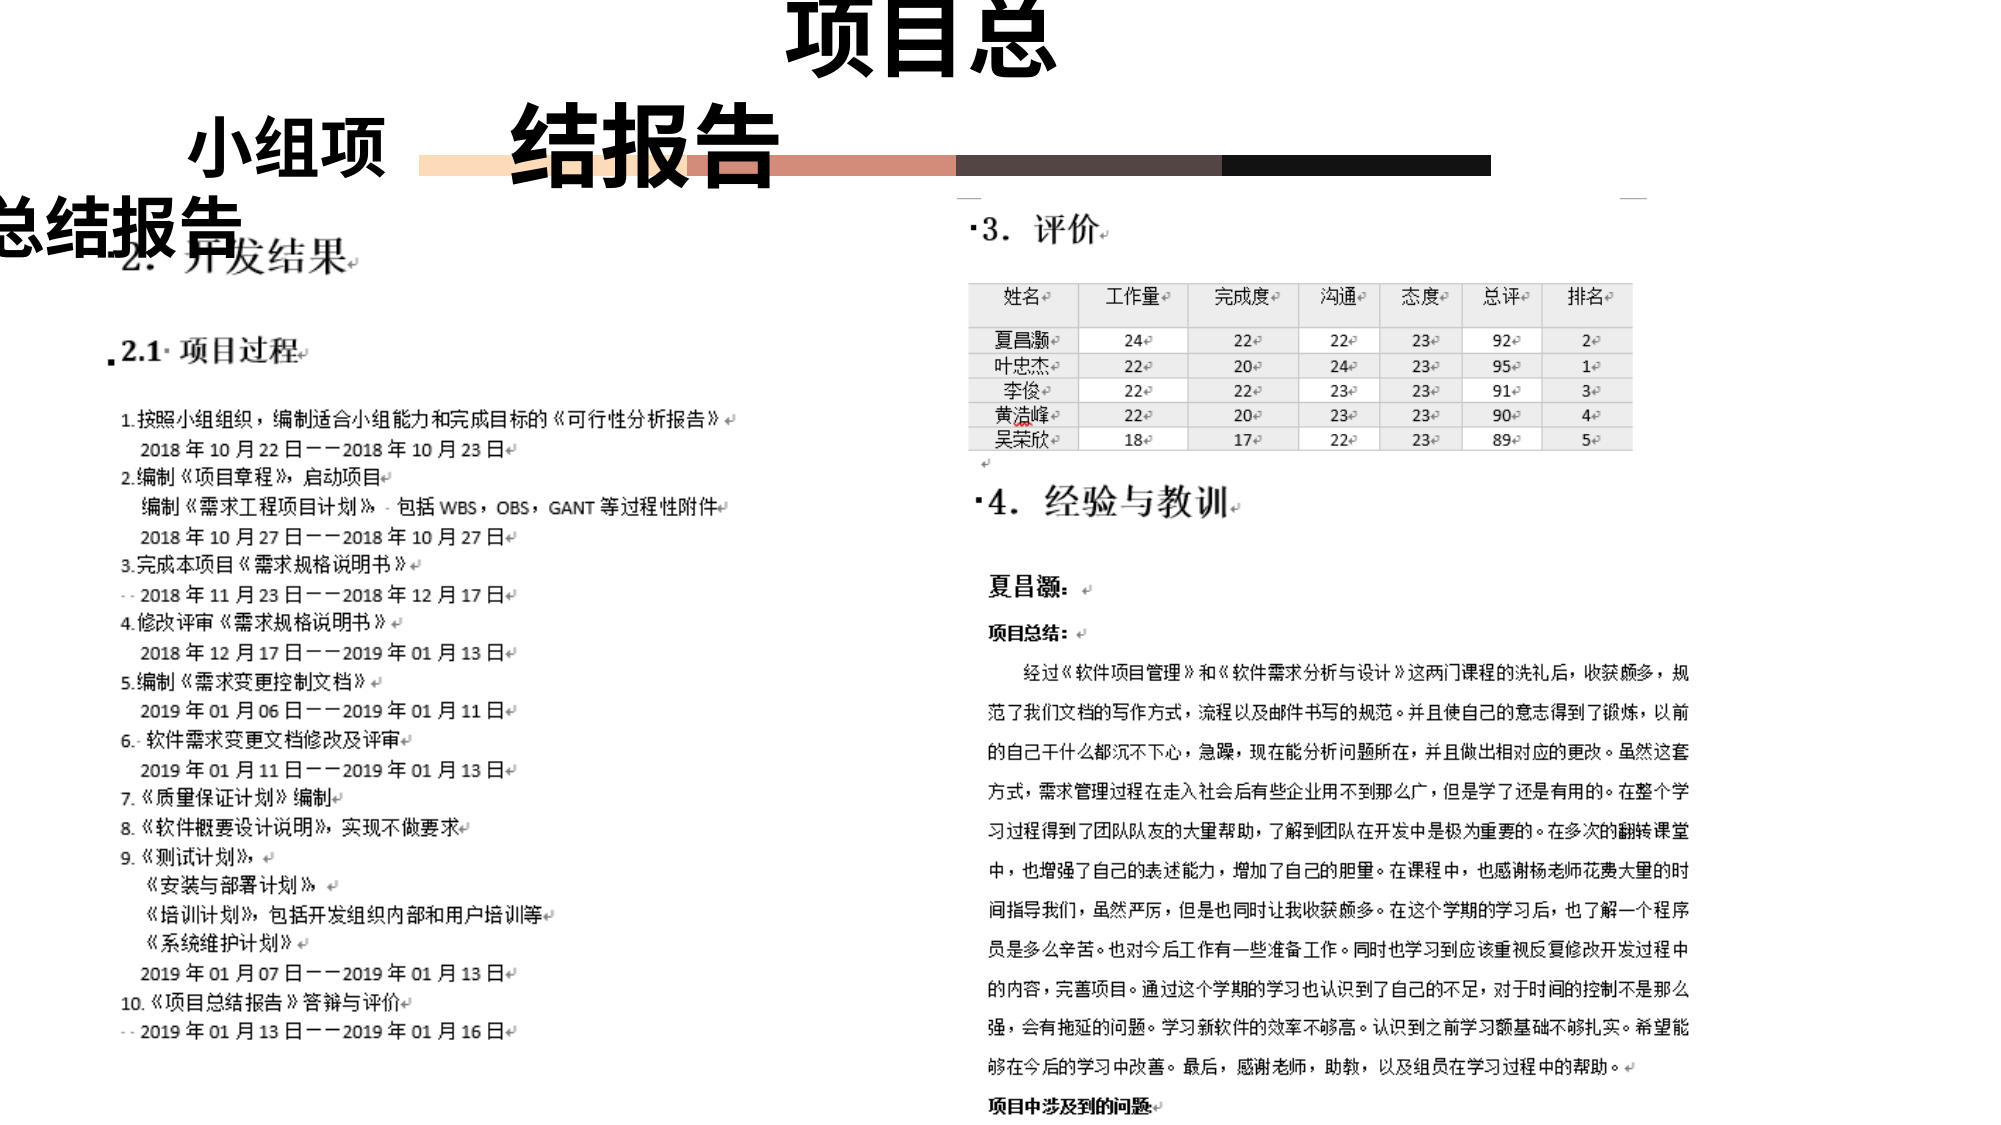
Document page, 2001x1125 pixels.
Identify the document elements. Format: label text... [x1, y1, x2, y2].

text_box 小组项目总结报告 [0, 138, 461, 234]
text_box TeamBuilding记 录 [708, 155, 769, 176]
picture [88, 198, 1786, 1125]
text_box 项目总结报告 [494, 26, 1075, 151]
